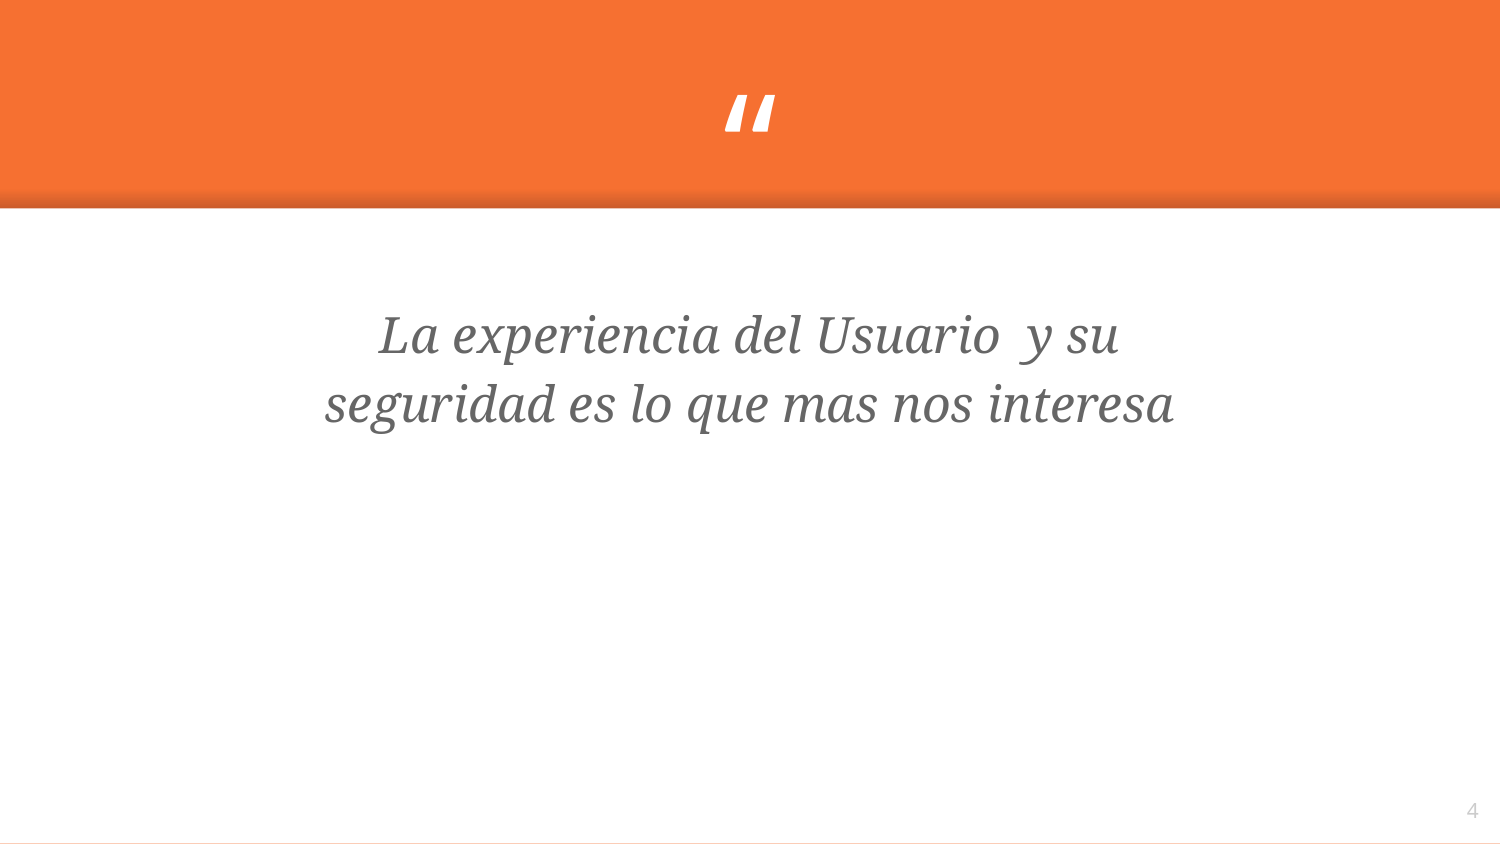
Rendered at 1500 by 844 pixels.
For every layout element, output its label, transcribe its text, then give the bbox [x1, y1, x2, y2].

slide_number 4 [1403, 779, 1494, 844]
list La experiencia del Usuario y su seguridad es lo que mas nos interesa [303, 279, 1197, 725]
